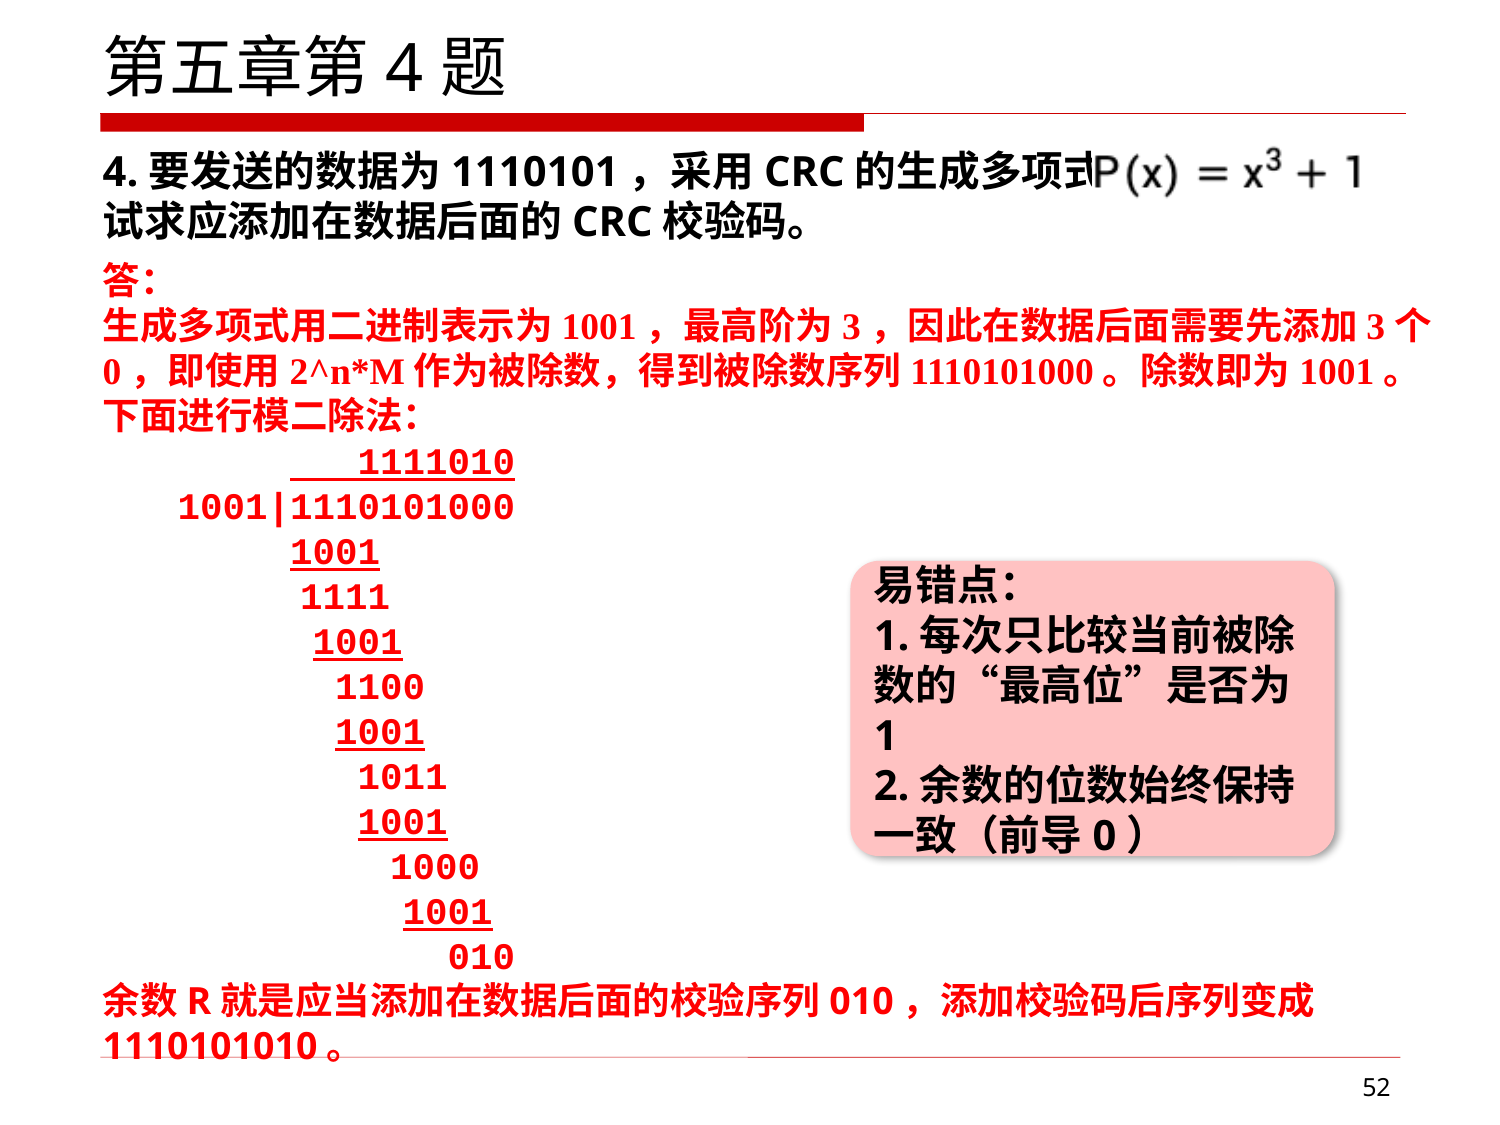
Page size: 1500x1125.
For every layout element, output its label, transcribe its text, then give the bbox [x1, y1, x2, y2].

text_box 第五章第4题 [87, 17, 1494, 114]
text_box 答： 生成多项式用二进制表示为1001，最高阶为3，因此在数据后面需要先添加3个0，即使用2^n*M作为被除数，得到被除数序列1110101000。除数即为1001。下面进行模二除法： 1111010 1001|1110101000 1001 1111 1001 1100 1001 1011 1001 1000 1001 010 余数R就是应当添加在数据后面的校验序列010，添加校验码后序列变成1110101010。 [87, 250, 1447, 1075]
picture [1092, 128, 1369, 215]
text_box 4.要发送的数据为1110101，采用CRC的生成多项式是 试求应添加在数据后面的CRC校验码。 [87, 137, 1471, 352]
text_box 易错点： 1.每次只比较当前被除数的“最高位”是否为 1 2.余数的位数始终保持一致（前导0） [850, 560, 1335, 857]
slide_number 52 [1080, 1075, 1406, 1108]
